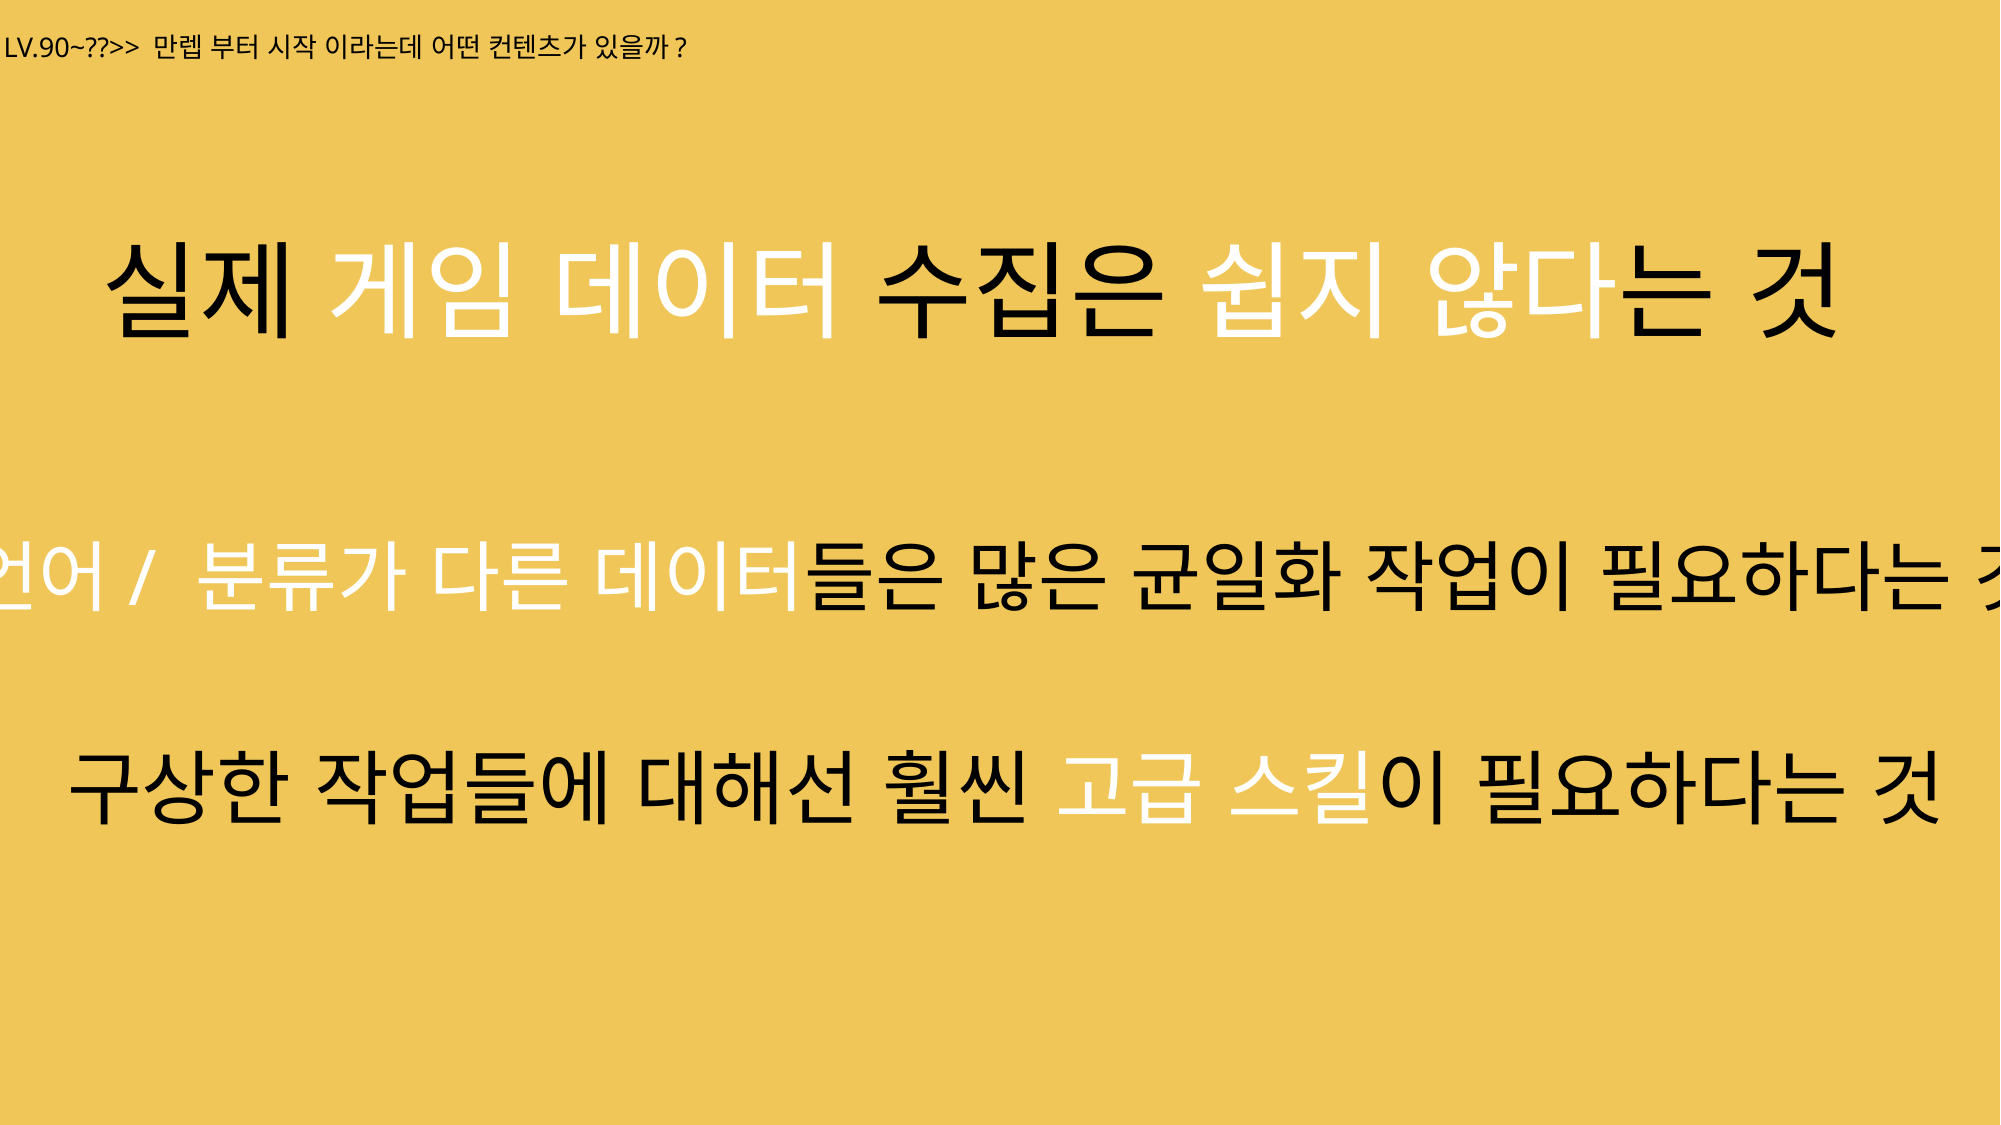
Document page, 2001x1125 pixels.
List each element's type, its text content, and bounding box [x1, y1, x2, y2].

text_box LV.90~??>> 만렙 부터 시작 이라는데 어떤 컨텐츠가 있을까? [0, 0, 761, 366]
text_box 실제 게임 데이터 수집은 쉽지 않다는 것 [761, 152, 1922, 359]
text_box 구상한 작업들에 대해선 훨씬 고급 스킬이 필요하다는 것 [0, 729, 2000, 888]
text_box 언어/ 분류가 다른 데이터들은 많은 균일화 작업이 필요하다는 것 [0, 521, 2000, 729]
